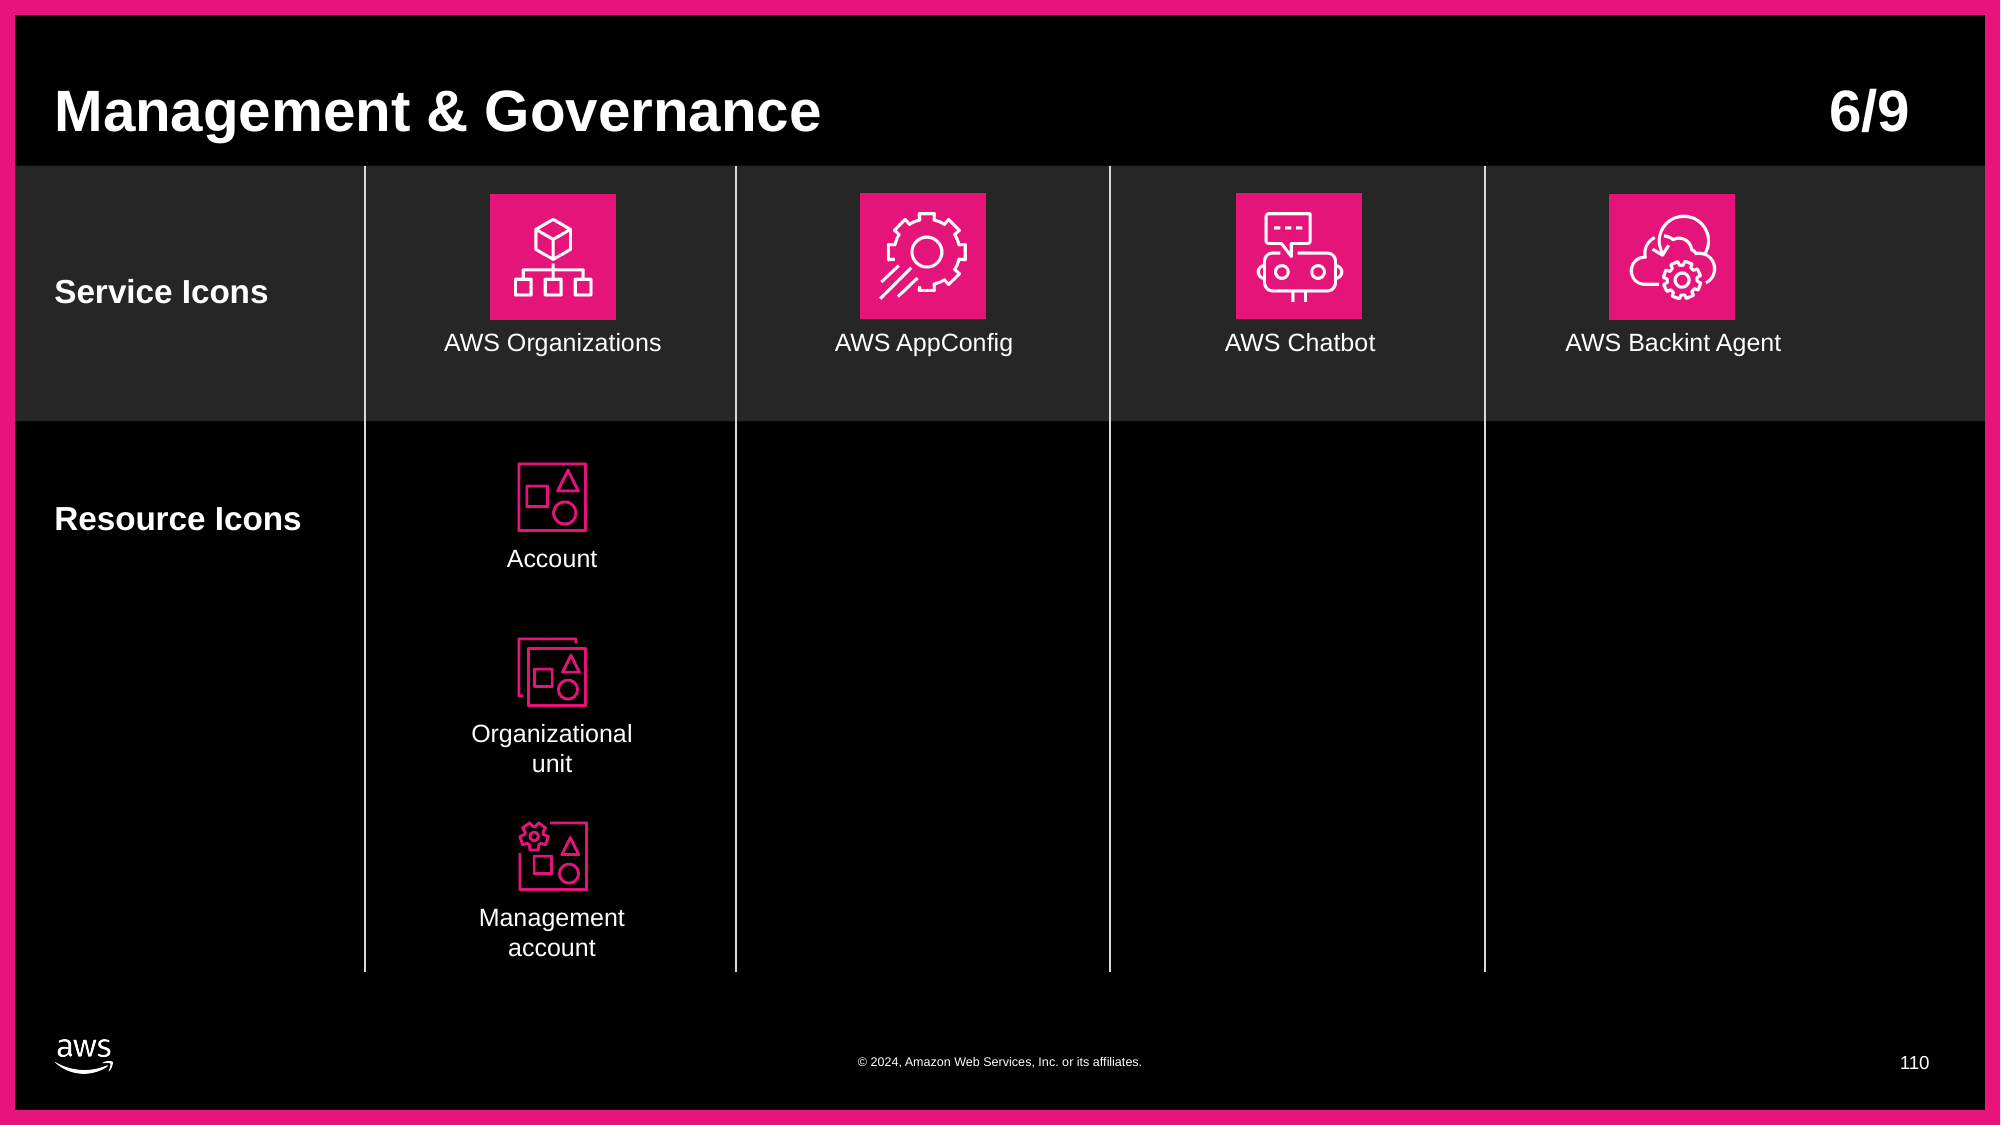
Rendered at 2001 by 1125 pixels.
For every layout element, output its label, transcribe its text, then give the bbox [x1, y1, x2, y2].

title Management & Governance 6/9 [39, 59, 1945, 166]
text_box Organizational unit [433, 709, 671, 785]
text_box AWS AppConfig [736, 319, 1109, 364]
picture [490, 194, 616, 320]
picture [1236, 193, 1362, 319]
text_box AWS Chatbot [1113, 319, 1484, 364]
picture [514, 459, 590, 535]
picture [515, 818, 591, 894]
text_box AWS Organizations [369, 319, 735, 364]
picture [514, 634, 590, 710]
text_box AWS Backint Agent [1493, 319, 1855, 364]
slide_number 110 [1494, 1031, 1945, 1092]
text_box Management account [438, 893, 666, 969]
picture [55, 1039, 113, 1074]
picture [860, 193, 986, 319]
picture [1609, 194, 1735, 320]
footer © 2024, Amazon Web Services, Inc. or its affiliates. [662, 1031, 1338, 1092]
text_box Account [438, 534, 666, 580]
